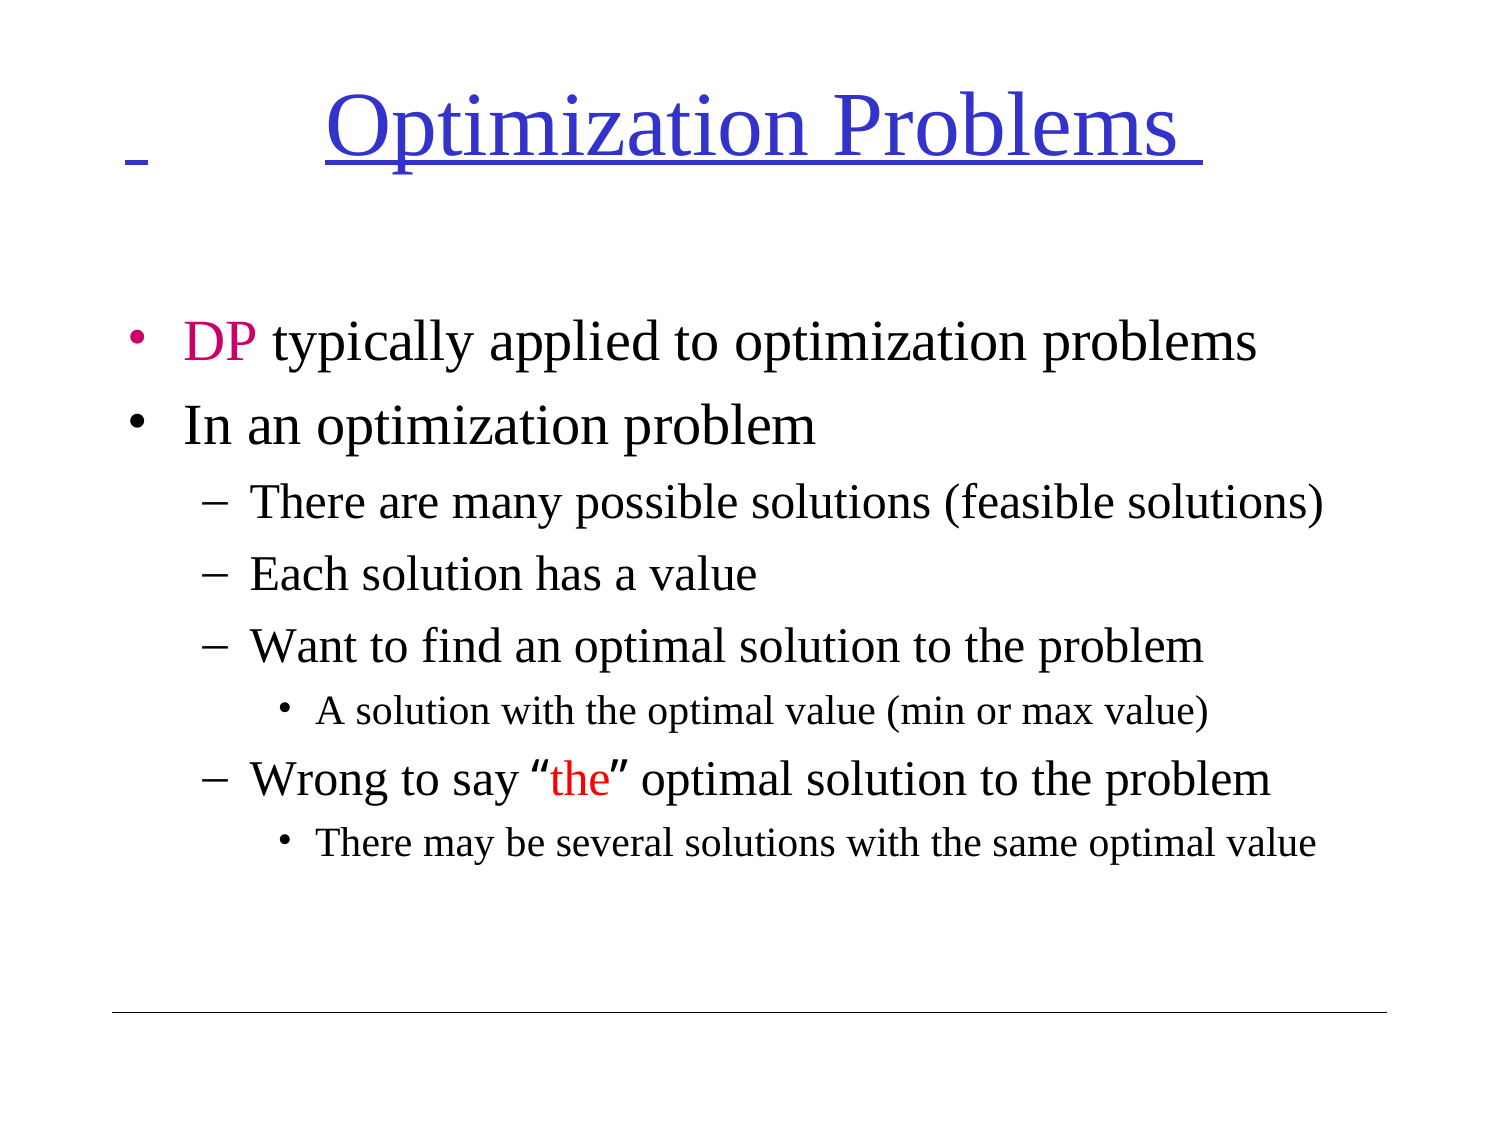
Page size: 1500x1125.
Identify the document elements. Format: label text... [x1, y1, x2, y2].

text_box Optimization Problems [122, 63, 1463, 174]
text_box DP typically applied to optimization problems In an optimization problem There are many possible solutions (feasible solutions) Each solution has a value Want to find an optimal solution to the problem A solution with the optimal value (min or max value) Wrong to say “the” optimal solution to the problem There may be several solutions with the same optimal value [125, 302, 1329, 865]
